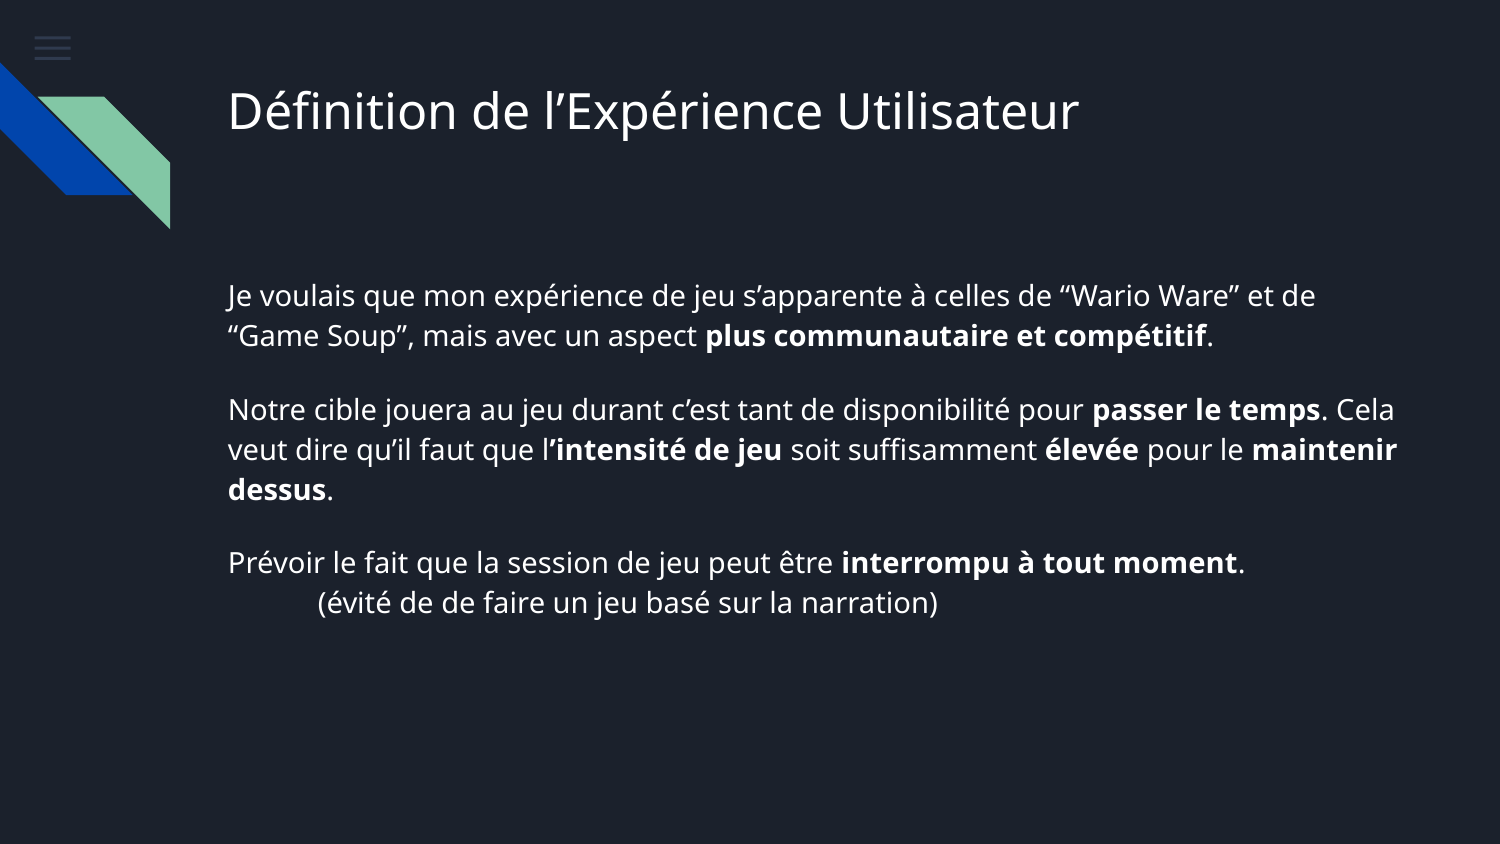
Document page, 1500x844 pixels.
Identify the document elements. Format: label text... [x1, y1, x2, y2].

title Définition de l’Expérience Utilisateur [212, 64, 1368, 215]
list Je voulais que mon expérience de jeu s’apparente à celles de “Wario Ware” et de “Game Soup”, mais avec un aspect plus communautaire et compétitif. Notre cible jouera au jeu durant c’est tant de disponibilité pour passer le temps. Cela veut dire qu’il faut que l’intensité de jeu soit suffisamment élevée pour le maintenir dessus. Prévoir le fait que la session de jeu peut être interrompu à tout moment. (évité de de faire un jeu basé sur la narration) [212, 257, 1415, 735]
